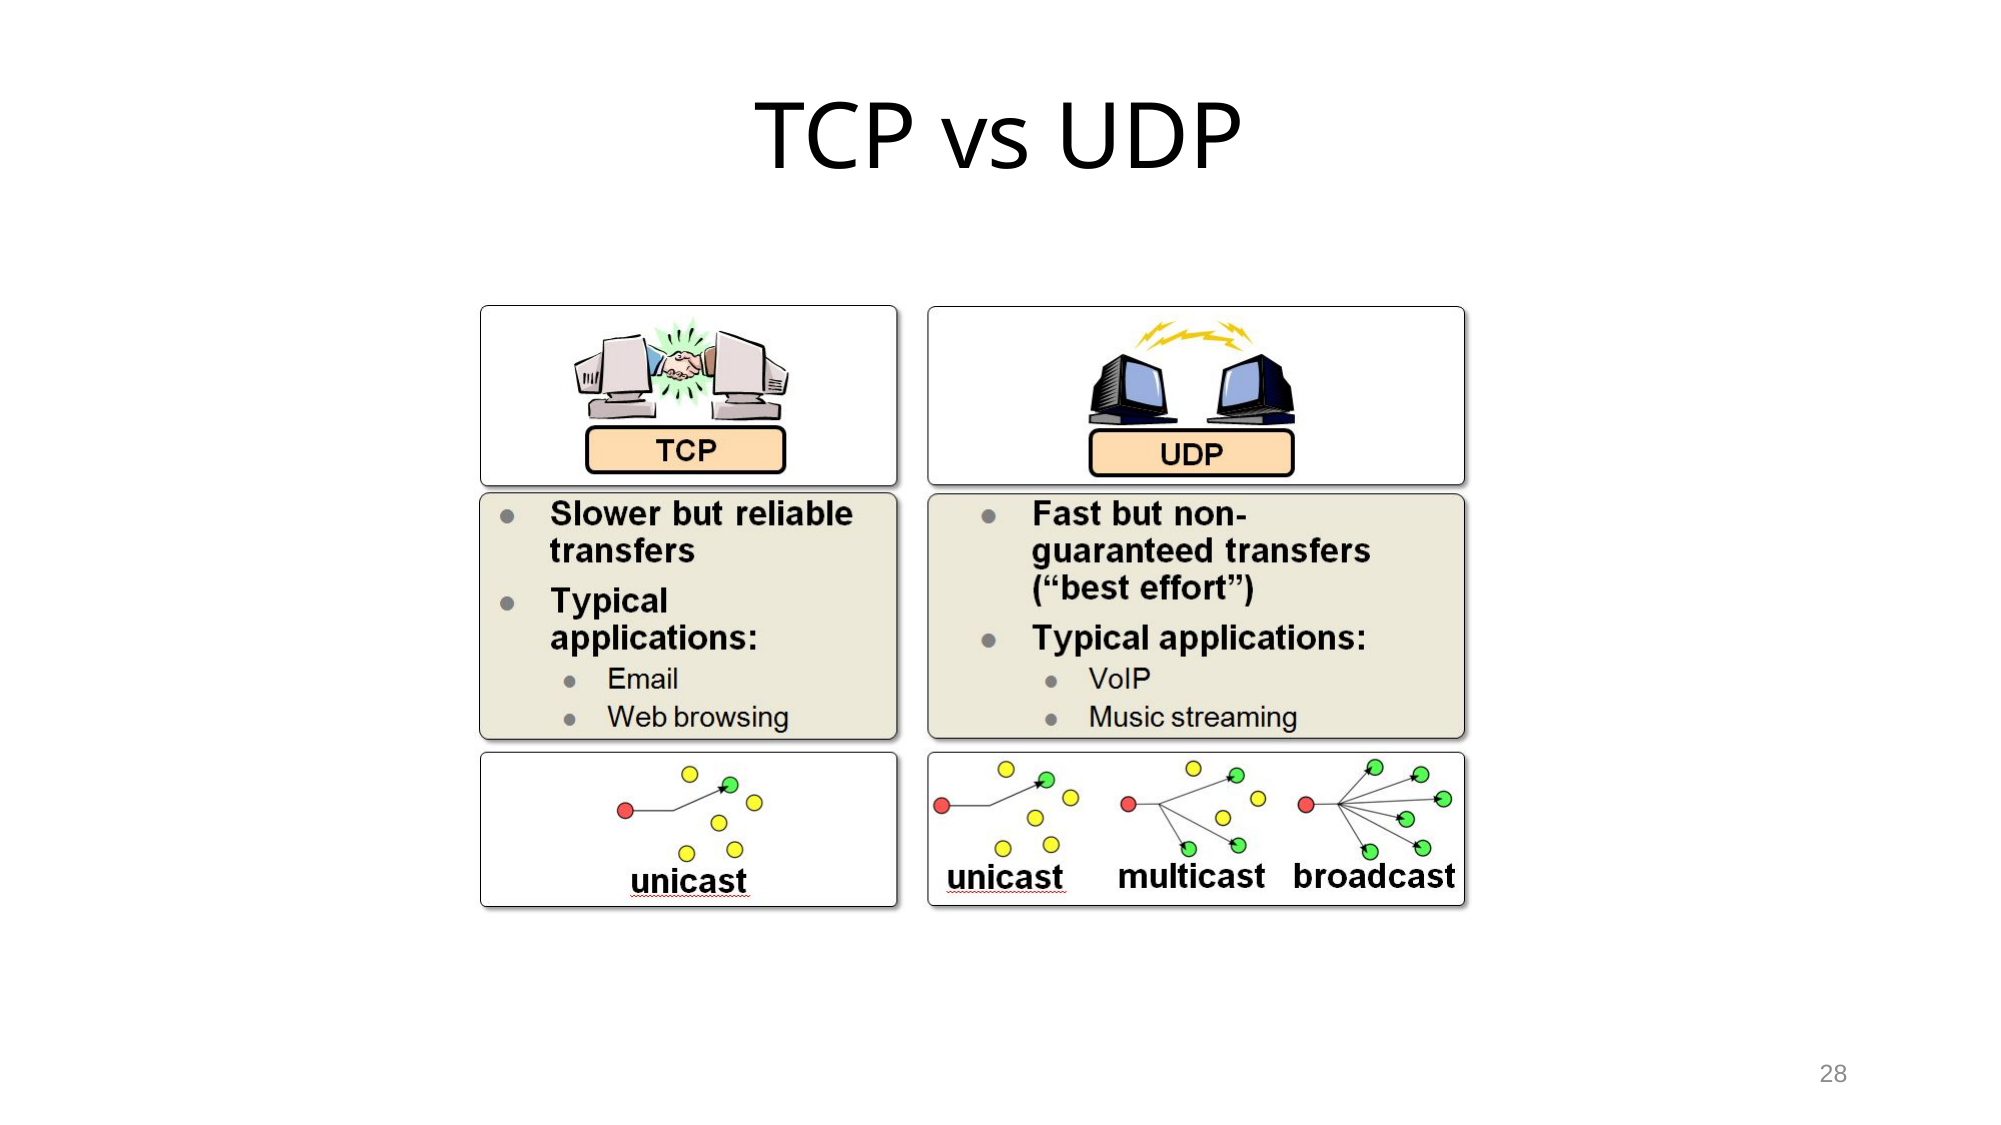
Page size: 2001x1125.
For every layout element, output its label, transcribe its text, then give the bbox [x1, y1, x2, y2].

slide_number 28 [1412, 1042, 1863, 1103]
title TCP vs UDP [324, 52, 1675, 226]
picture [474, 299, 1472, 914]
